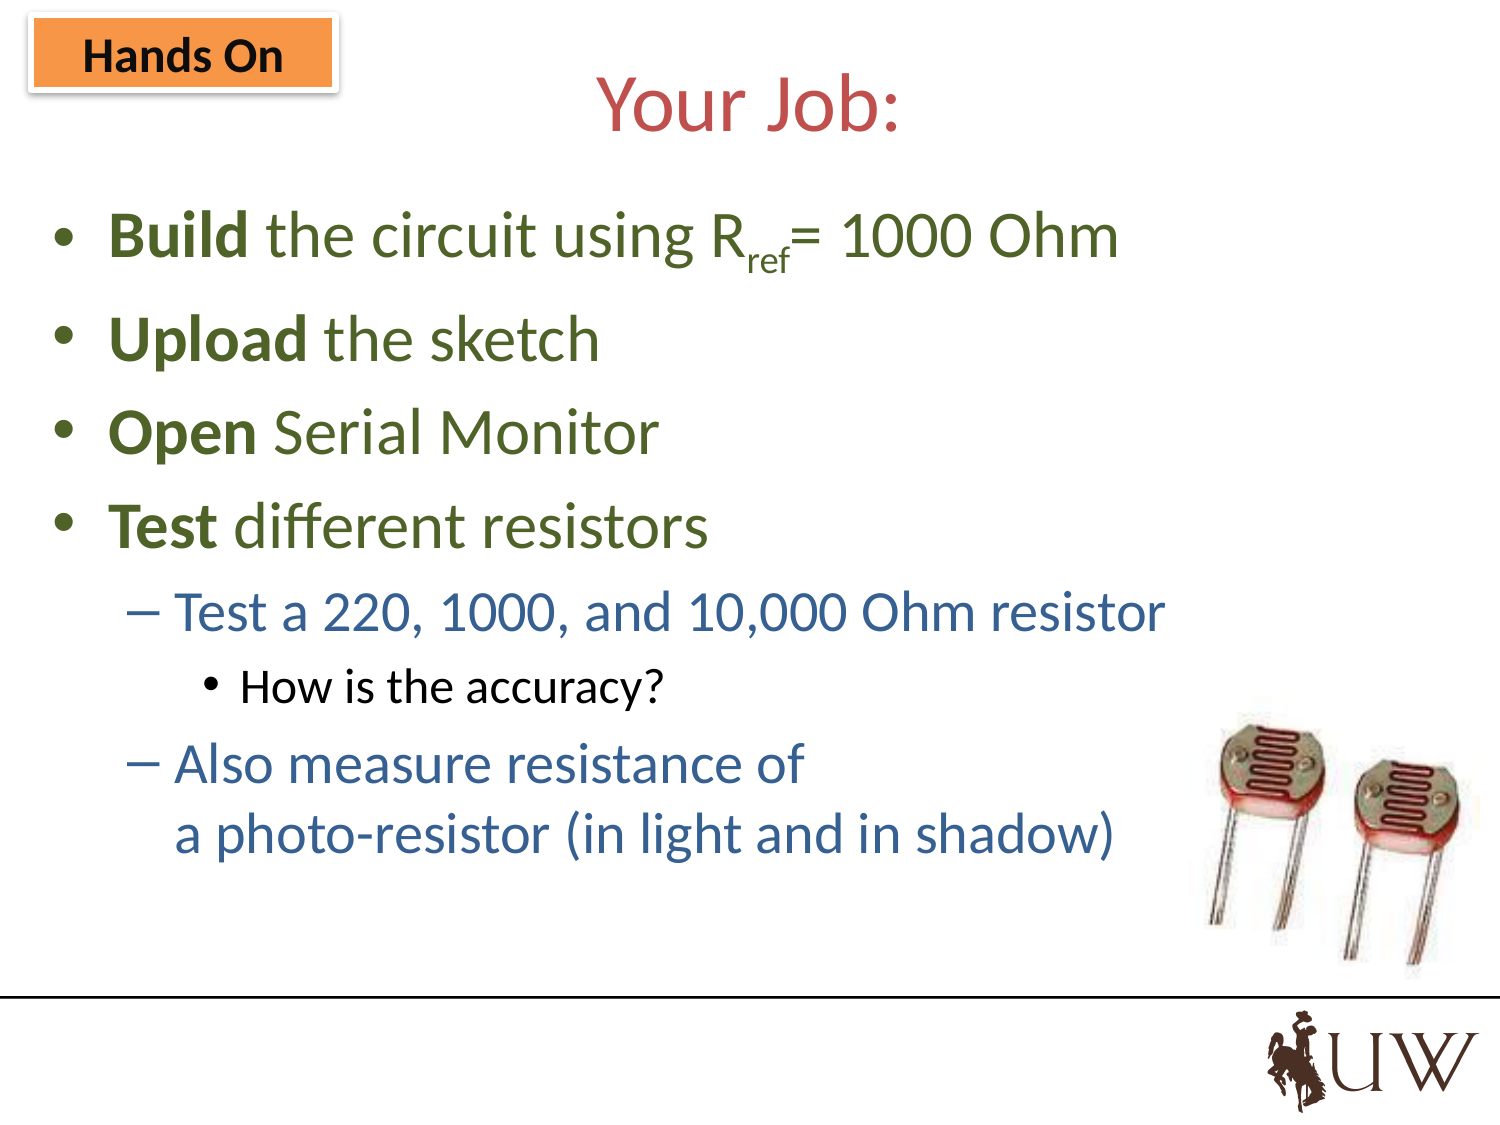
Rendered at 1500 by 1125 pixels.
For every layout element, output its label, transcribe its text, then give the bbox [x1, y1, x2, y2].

title Your Job: [75, 40, 1425, 158]
picture [1187, 695, 1480, 988]
picture [0, 996, 1500, 1125]
list Build the circuit using Rref= 1000 Ohm Upload the sketch Open Serial Monitor Test different resistors Test a 220, 1000, and 10,000 Ohm resistor How is the accuracy? Also measure resistance of a photo-resistor (in light and in shadow) [37, 183, 1425, 871]
text_box Hands On [28, 12, 339, 93]
